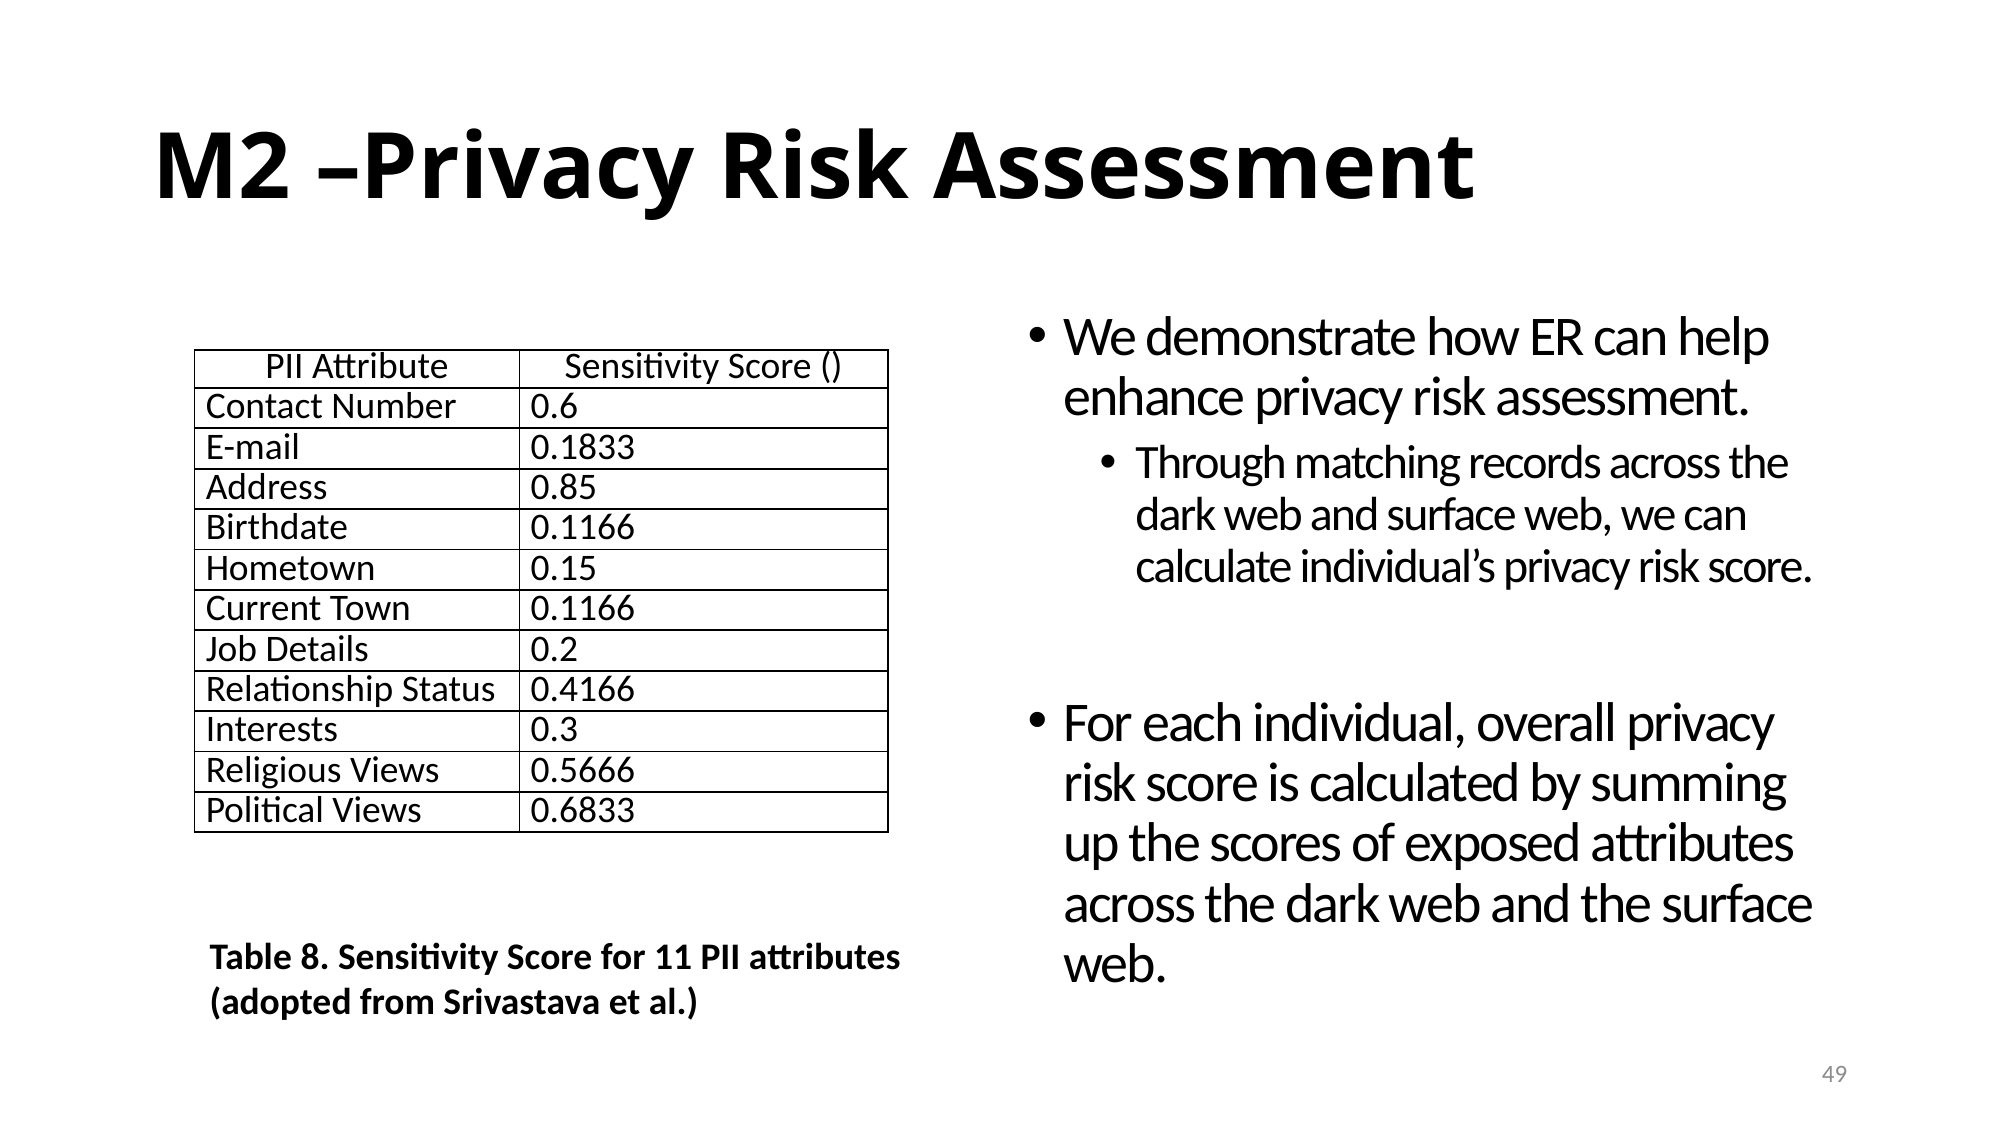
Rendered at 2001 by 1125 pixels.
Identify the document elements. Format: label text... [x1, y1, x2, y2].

slide_number 49 [1412, 1042, 1863, 1103]
title M2 –Privacy Risk Assessment [137, 59, 1863, 278]
text_box Table 8. Sensitivity Score for 11 PII attributes (adopted from Srivastava et al.) [194, 924, 942, 986]
list We demonstrate how ER can help enhance privacy risk assessment. Through matching records across the dark web and surface web, we can calculate individual’s privacy risk score. For each individual, overall privacy risk score is calculated by summing up the scores of exposed attributes across the dark web and the surface web. [1012, 299, 1863, 1014]
